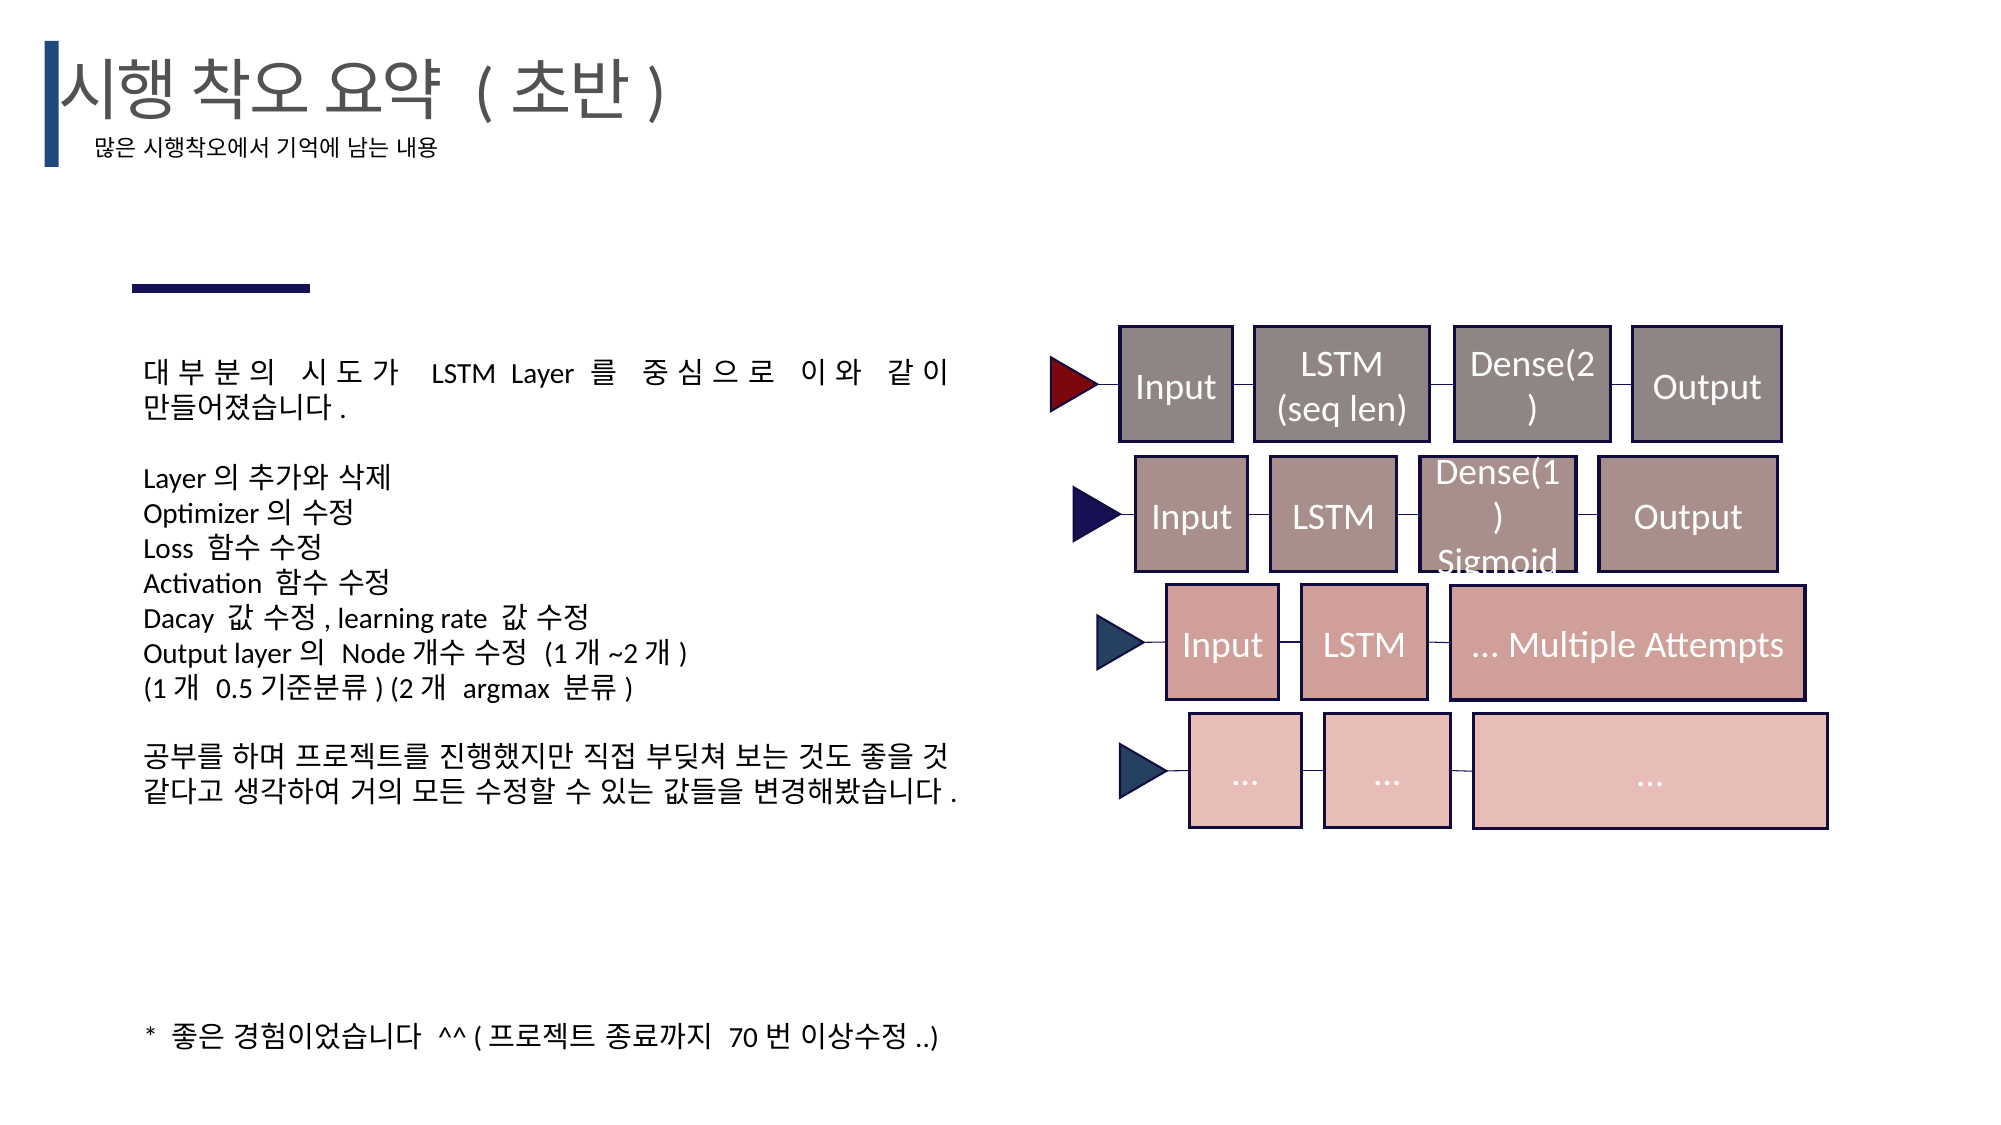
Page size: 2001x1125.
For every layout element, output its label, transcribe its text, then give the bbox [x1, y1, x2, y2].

text_box [44, 40, 60, 168]
text_box … [1472, 713, 1829, 830]
text_box … [1323, 712, 1451, 829]
text_box Input [1119, 326, 1233, 443]
text_box 대부분의 시도가 LSTM Layer를 중심으로 이와 같이 만들어졌습니다. Layer의 추가와 삭제 Optimizer의 수정 Loss 함수 수정 Activation 함수 수정 Dacay 값 수정, learning rate 값 수정 Output layer의 Node개수 수정 (1개~2개) (1개 0.5기준분류) (2개 argmax 분류) 공부를 하며 프로젝트를 진행했지만 직접 부딪쳐 보는 것도 좋을 것 같다고 생각하여 거의 모든 수정할 수 있는 값들을 변경해봤습니다. * 좋은 경험이었습니다 ^^ (프로젝트 종료까지 70번 이상수정..) [128, 346, 965, 1061]
text_box Output [1598, 456, 1779, 573]
text_box [1049, 355, 1099, 413]
text_box Input [1166, 584, 1280, 700]
text_box LSTM [1270, 456, 1398, 573]
text_box Dense(1) Sigmoid [1419, 456, 1577, 573]
text_box ... Multiple Attempts [1449, 584, 1806, 701]
text_box [1096, 613, 1145, 672]
text_box [1072, 485, 1122, 543]
text_box LSTM [1301, 584, 1429, 700]
text_box 많은 시행착오에서 기억에 남는 내용 [79, 125, 454, 168]
text_box LSTM (seq len) [1254, 326, 1430, 443]
text_box 시행 착오 요약 (초반) [60, 40, 682, 136]
text_box Dense(2) [1453, 326, 1612, 443]
text_box … [1188, 712, 1302, 829]
text_box [1118, 742, 1167, 800]
text_box Input [1135, 456, 1249, 573]
text_box Output [1632, 326, 1783, 443]
